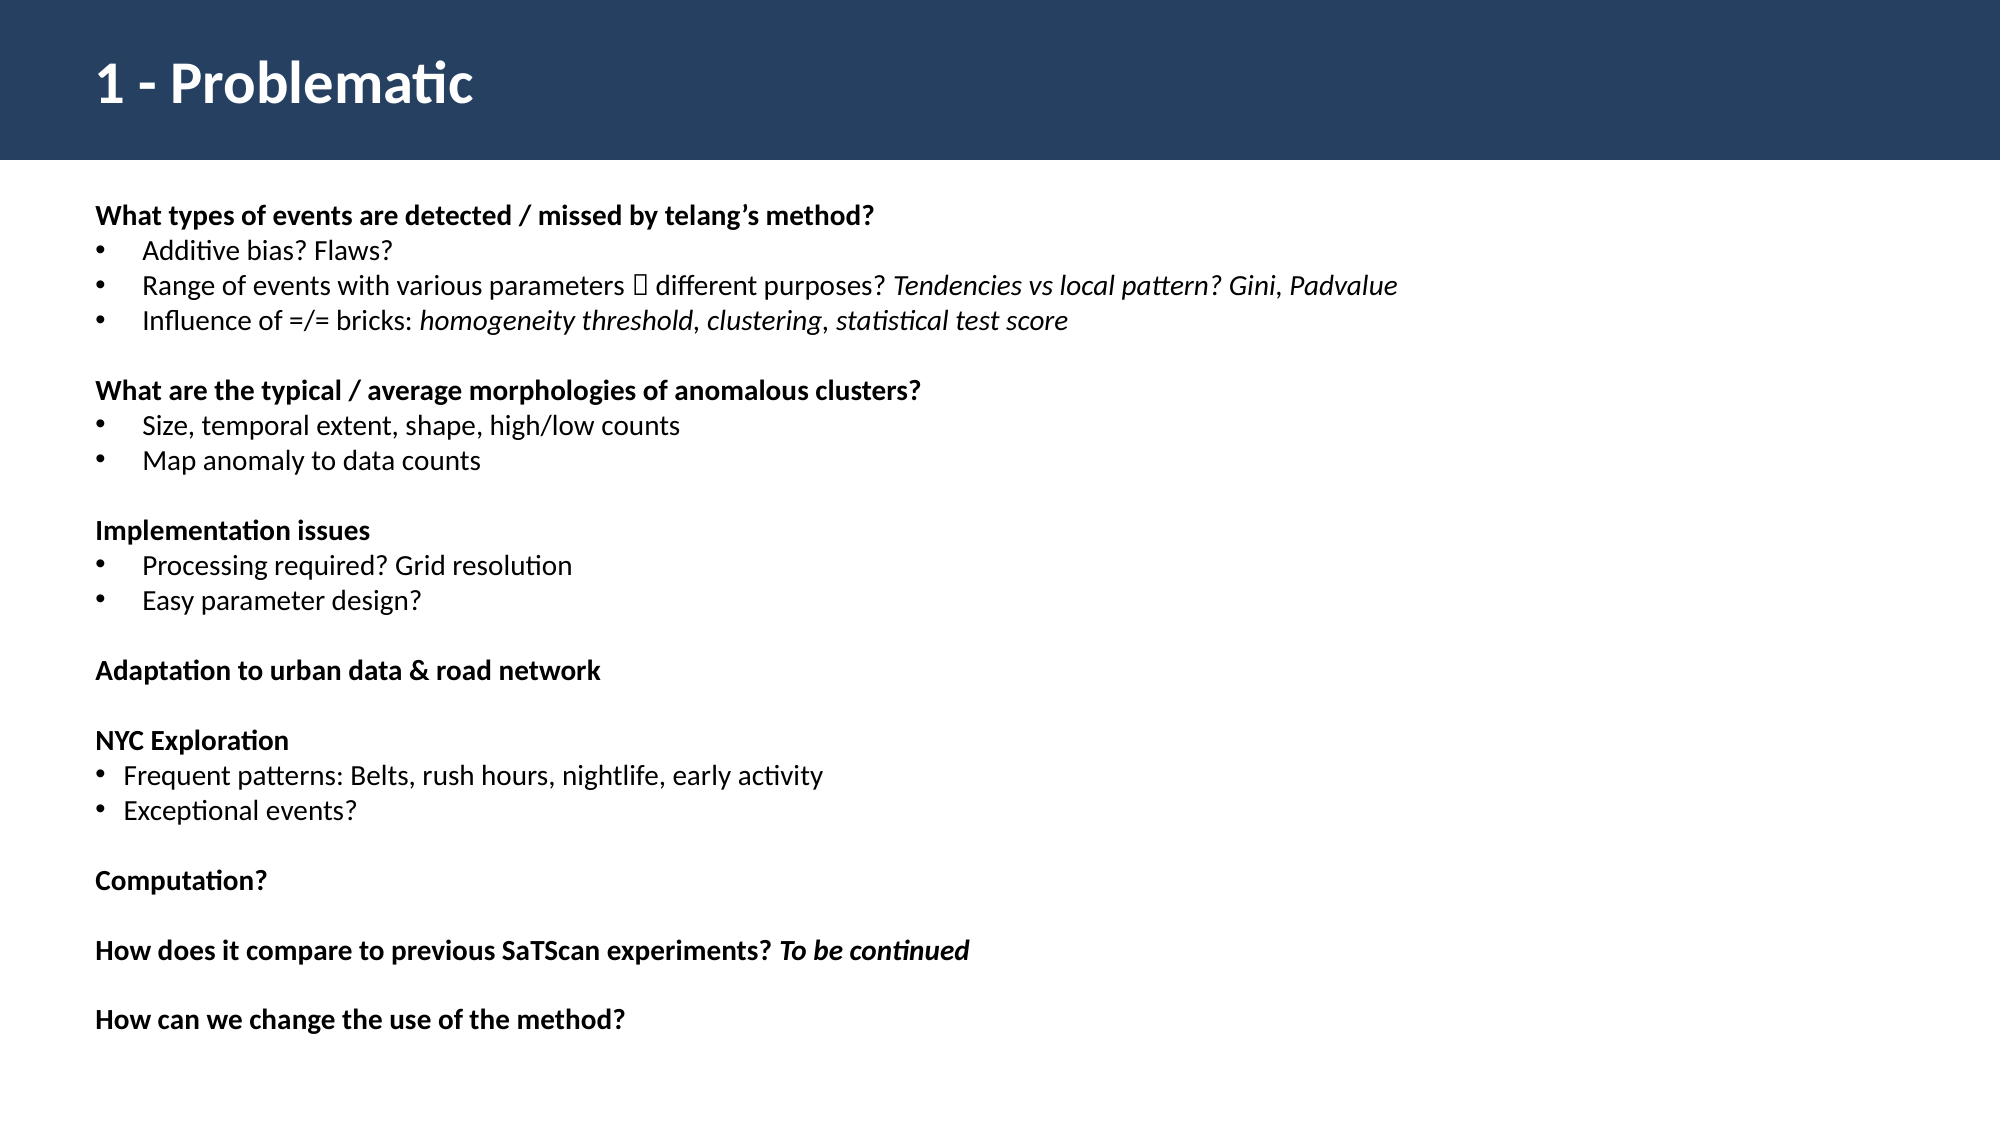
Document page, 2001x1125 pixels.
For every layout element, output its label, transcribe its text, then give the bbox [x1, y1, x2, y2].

text_box What types of events are detected / missed by telang’s method? Additive bias? Flaws? Range of events with various parameters  different purposes? Tendencies vs local pattern? Gini, Padvalue Influence of =/= bricks: homogeneity threshold, clustering, statistical test score What are the typical / average morphologies of anomalous clusters? Size, temporal extent, shape, high/low counts Map anomaly to data counts Implementation issues Processing required? Grid resolution Easy parameter design? Adaptation to urban data & road network NYC Exploration Frequent patterns: Belts, rush hours, nightlife, early activity Exceptional events? Computation? How does it compare to previous SaTScan experiments? To be continued How can we change the use of the method? [80, 189, 1921, 1044]
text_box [0, 0, 2000, 160]
